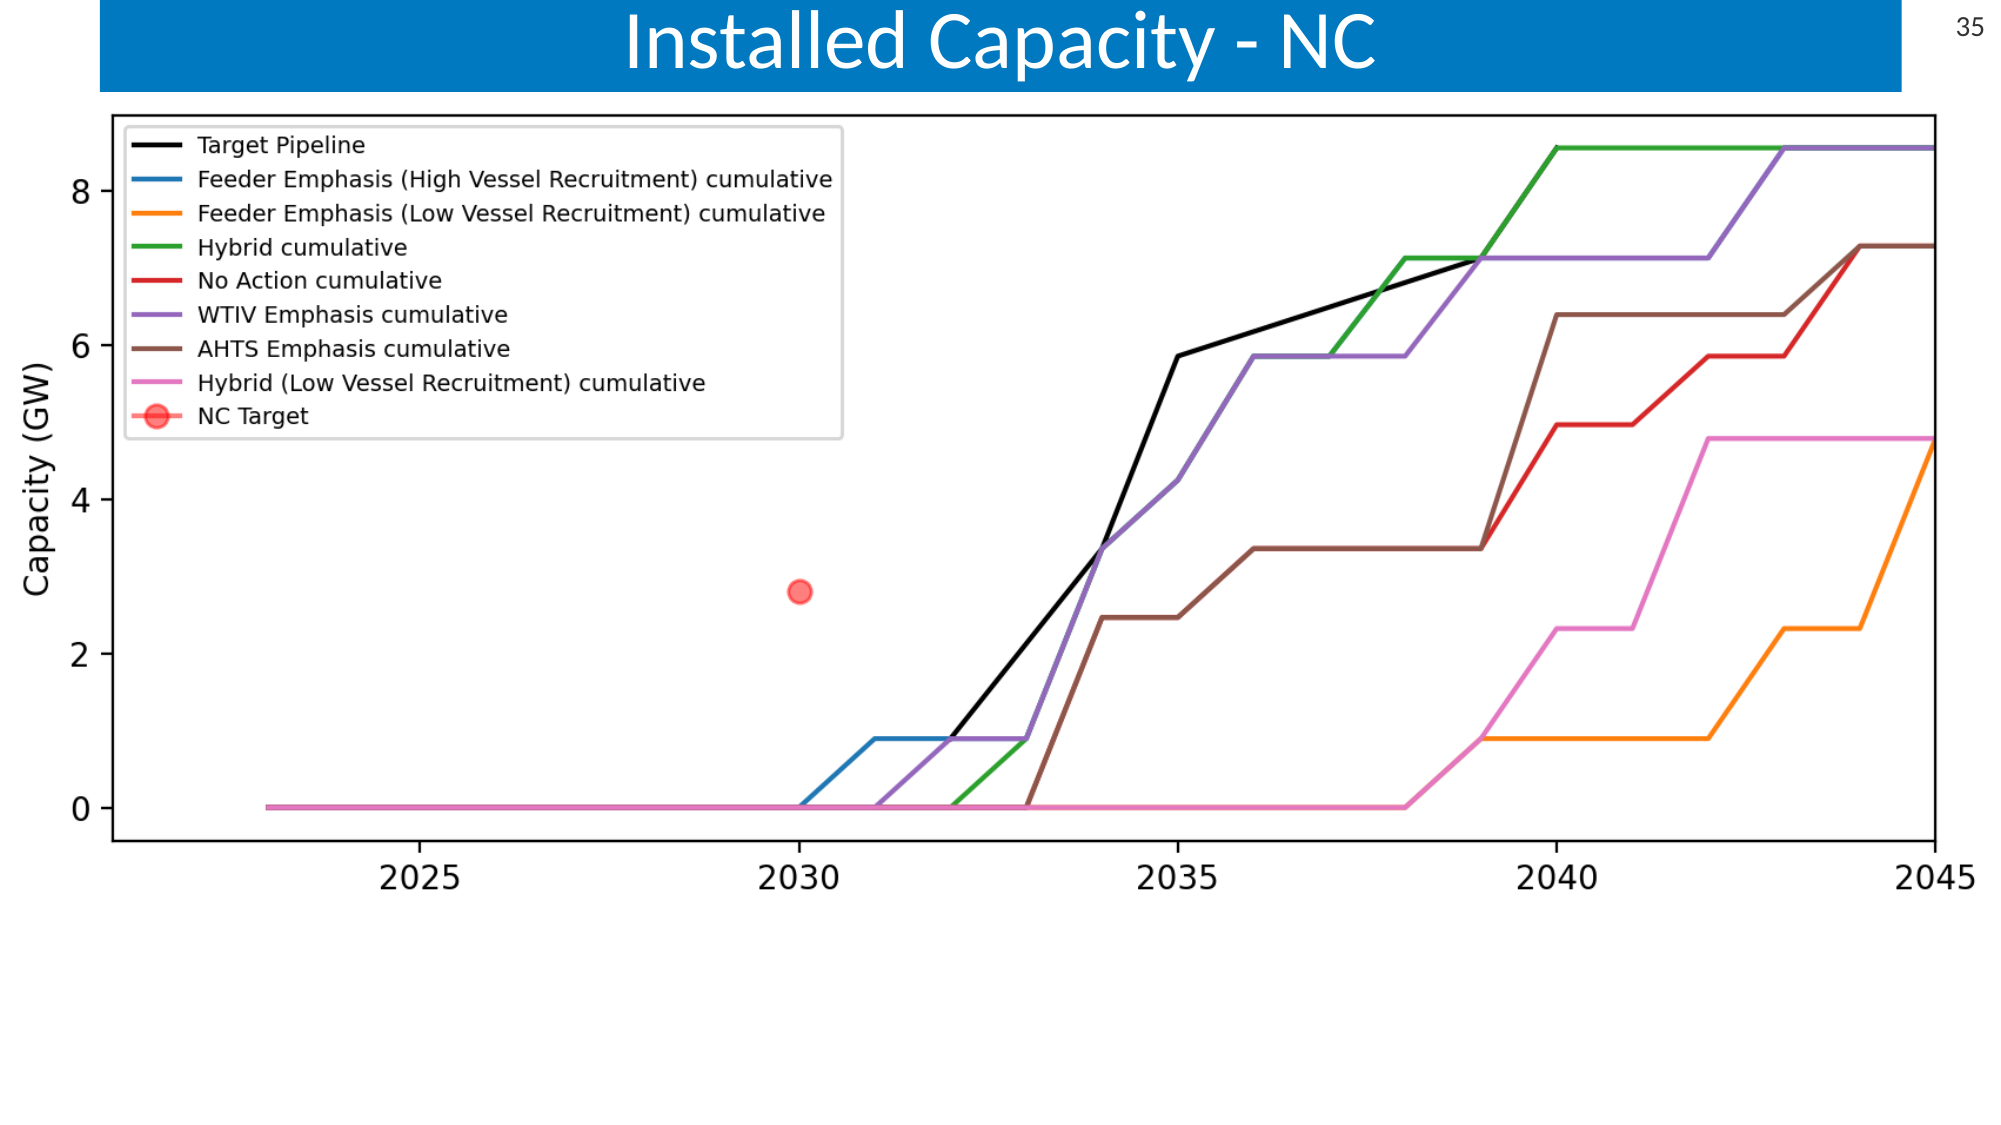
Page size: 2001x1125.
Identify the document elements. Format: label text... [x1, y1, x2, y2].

title Installed Capacity - NC [99, 0, 1902, 89]
picture [0, 92, 2000, 920]
